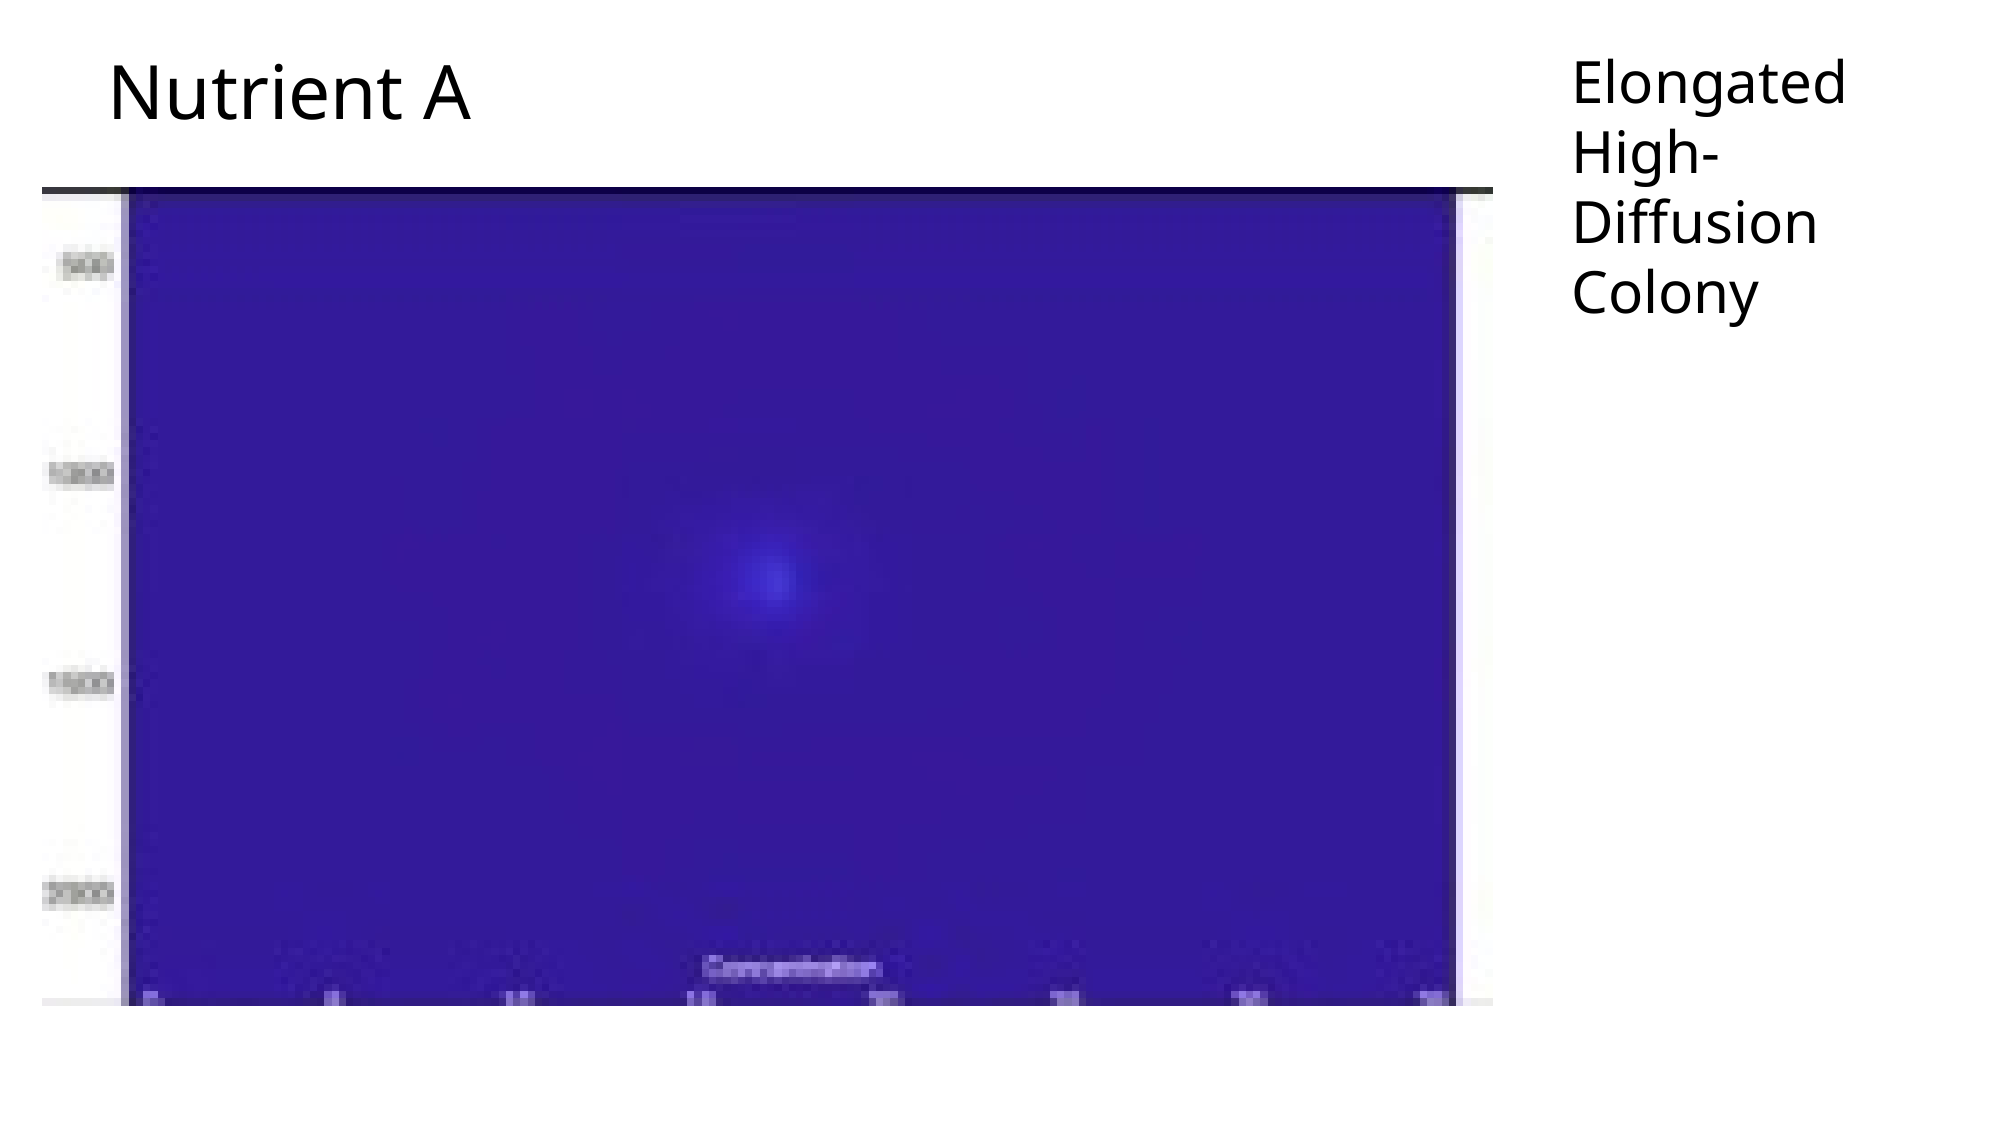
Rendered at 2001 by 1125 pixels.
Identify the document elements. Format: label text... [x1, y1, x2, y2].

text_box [42, 186, 1493, 1007]
text_box Nutrient A [93, 37, 506, 143]
text_box Elongated High-Diffusion Colony [1556, 37, 1977, 333]
